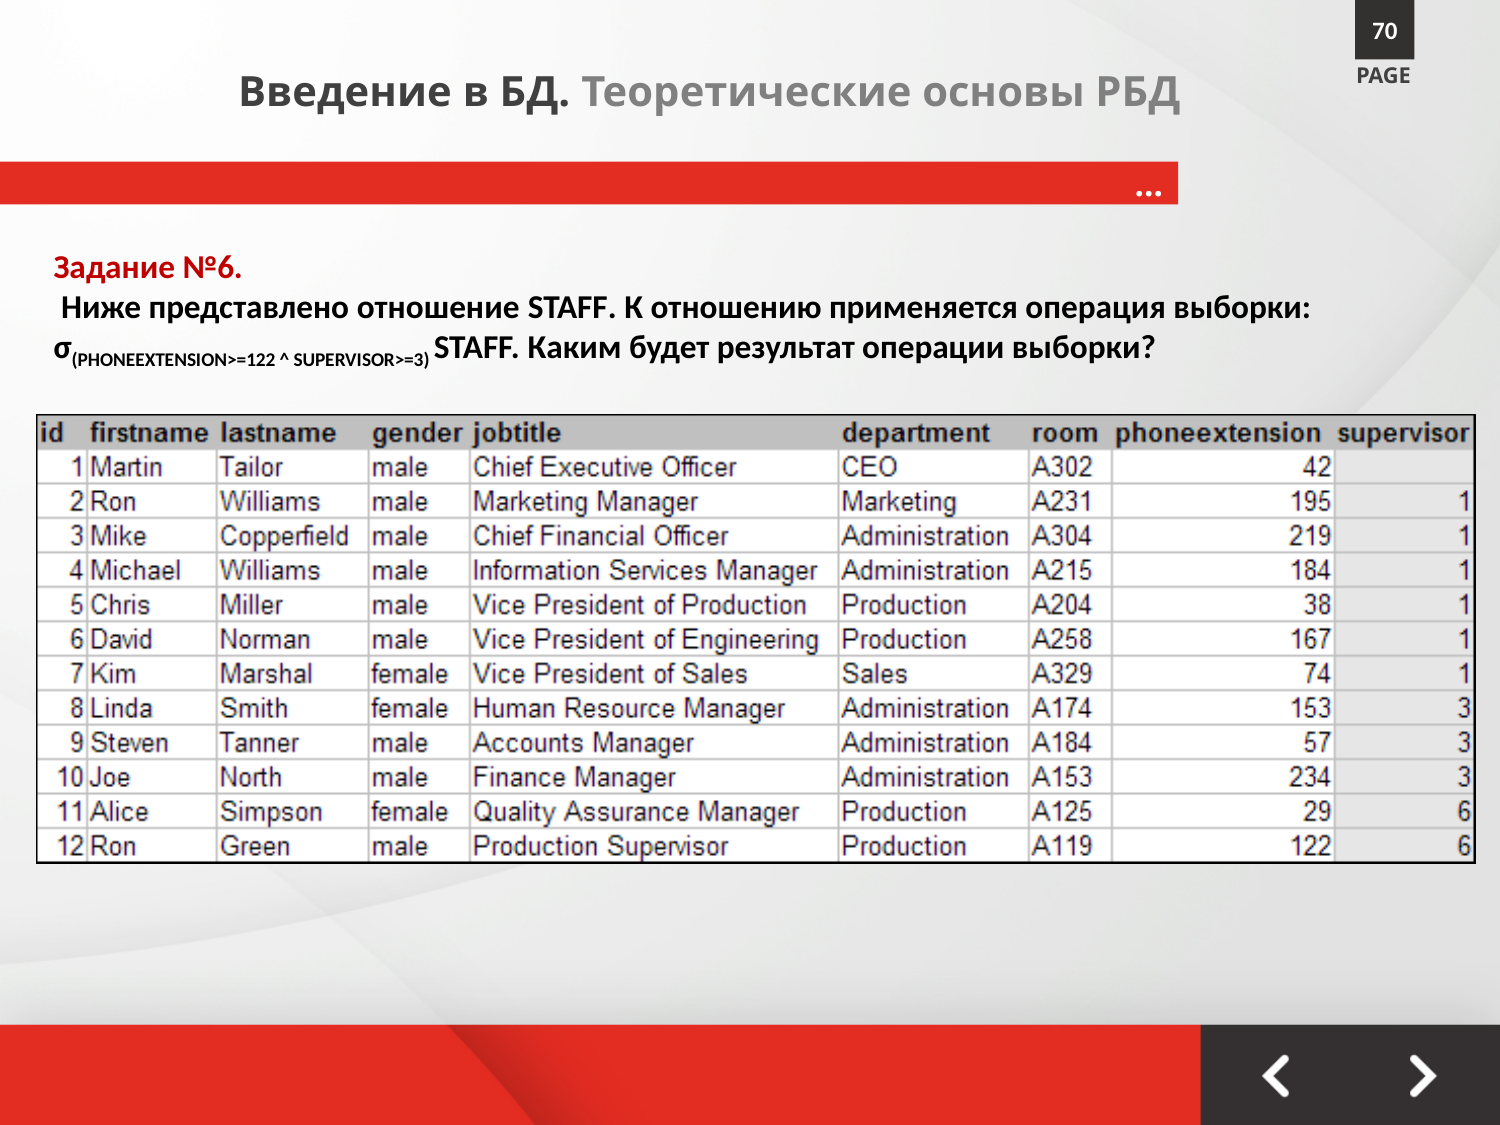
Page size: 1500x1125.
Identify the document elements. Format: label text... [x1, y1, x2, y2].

picture [0, 0, 1500, 1125]
text_box PAGE [1341, 54, 1426, 96]
text_box 70 [1353, 0, 1417, 61]
text_box Задание №6. Ниже представлено отношение STAFF. К отношению применяется операция выборки: σ(PHONEEXTENSION>=122 ^ SUPERVISOR>=3) STAFF. Каким будет результат операции выборки? [38, 237, 1464, 412]
text_box Введение в БД. Теоретические основы РБД [22, 57, 1196, 123]
subtitle … [0, 161, 1179, 205]
